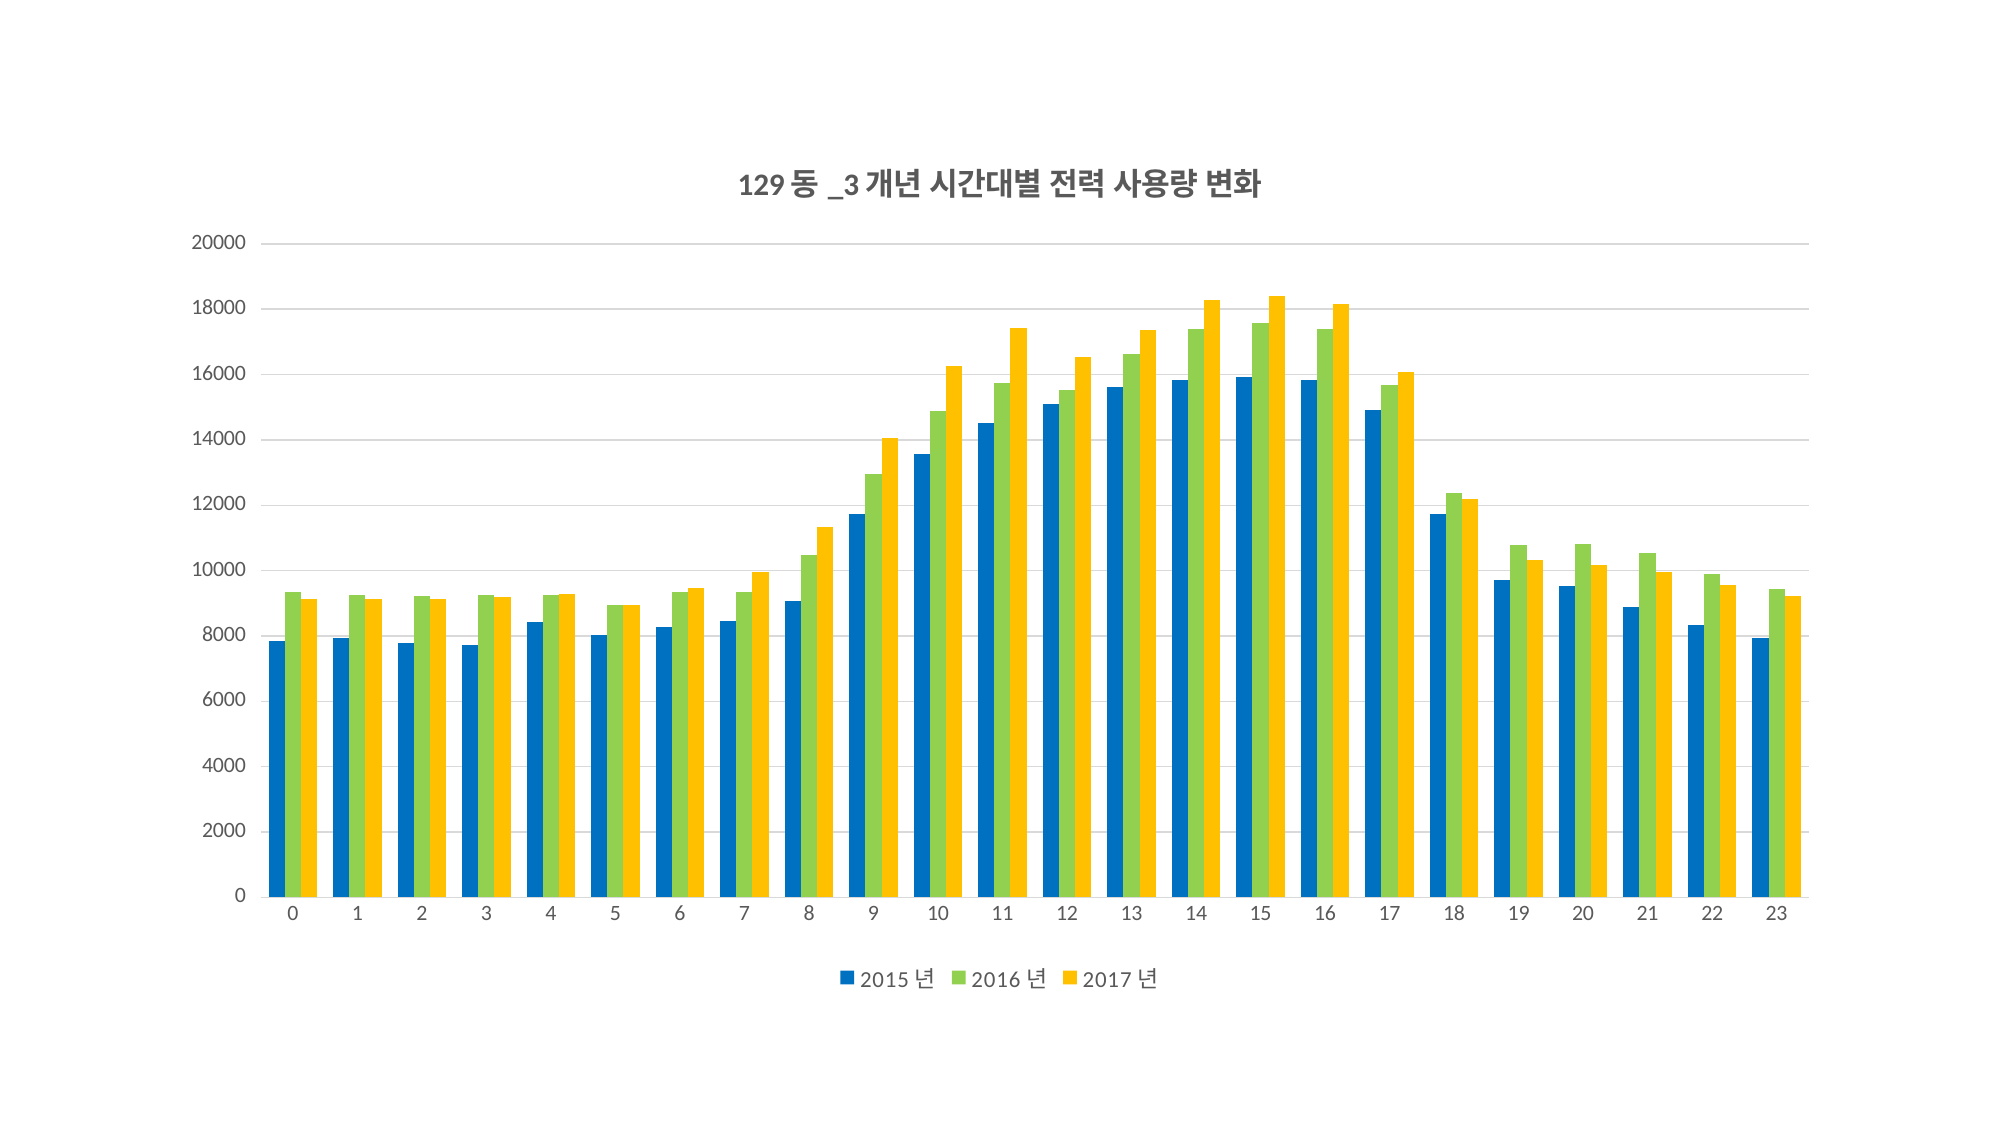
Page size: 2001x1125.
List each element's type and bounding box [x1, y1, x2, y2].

chart [157, 124, 1843, 1001]
